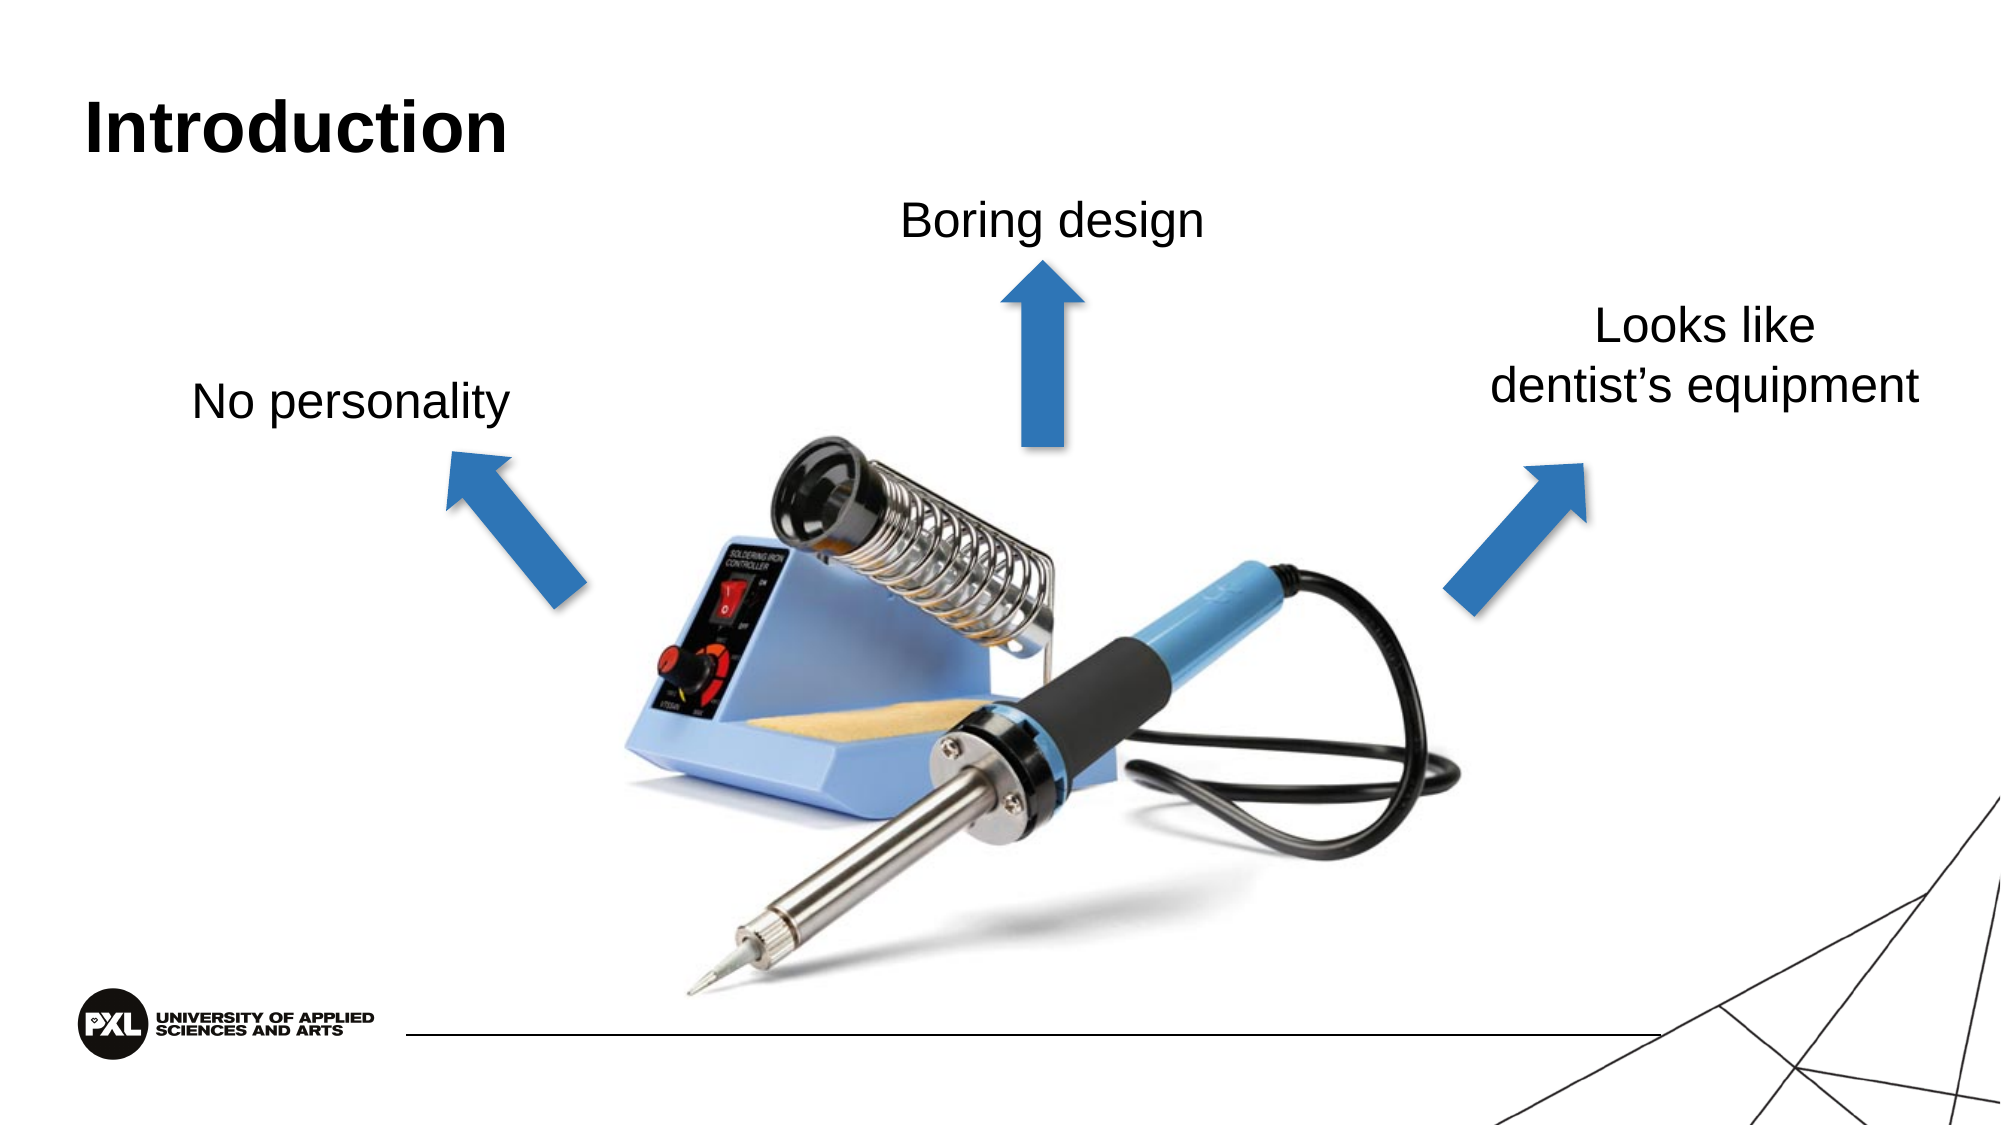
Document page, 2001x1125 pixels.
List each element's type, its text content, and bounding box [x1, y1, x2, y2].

title Introduction [84, 89, 1916, 251]
text_box [1473, 462, 1588, 619]
picture [618, 424, 2001, 1125]
text_box No personality [162, 375, 540, 442]
text_box [997, 260, 1088, 424]
text_box Boring design [890, 193, 1214, 260]
subtitle Looks like dentist’s equipment [1487, 292, 1923, 440]
text_box [444, 450, 589, 611]
